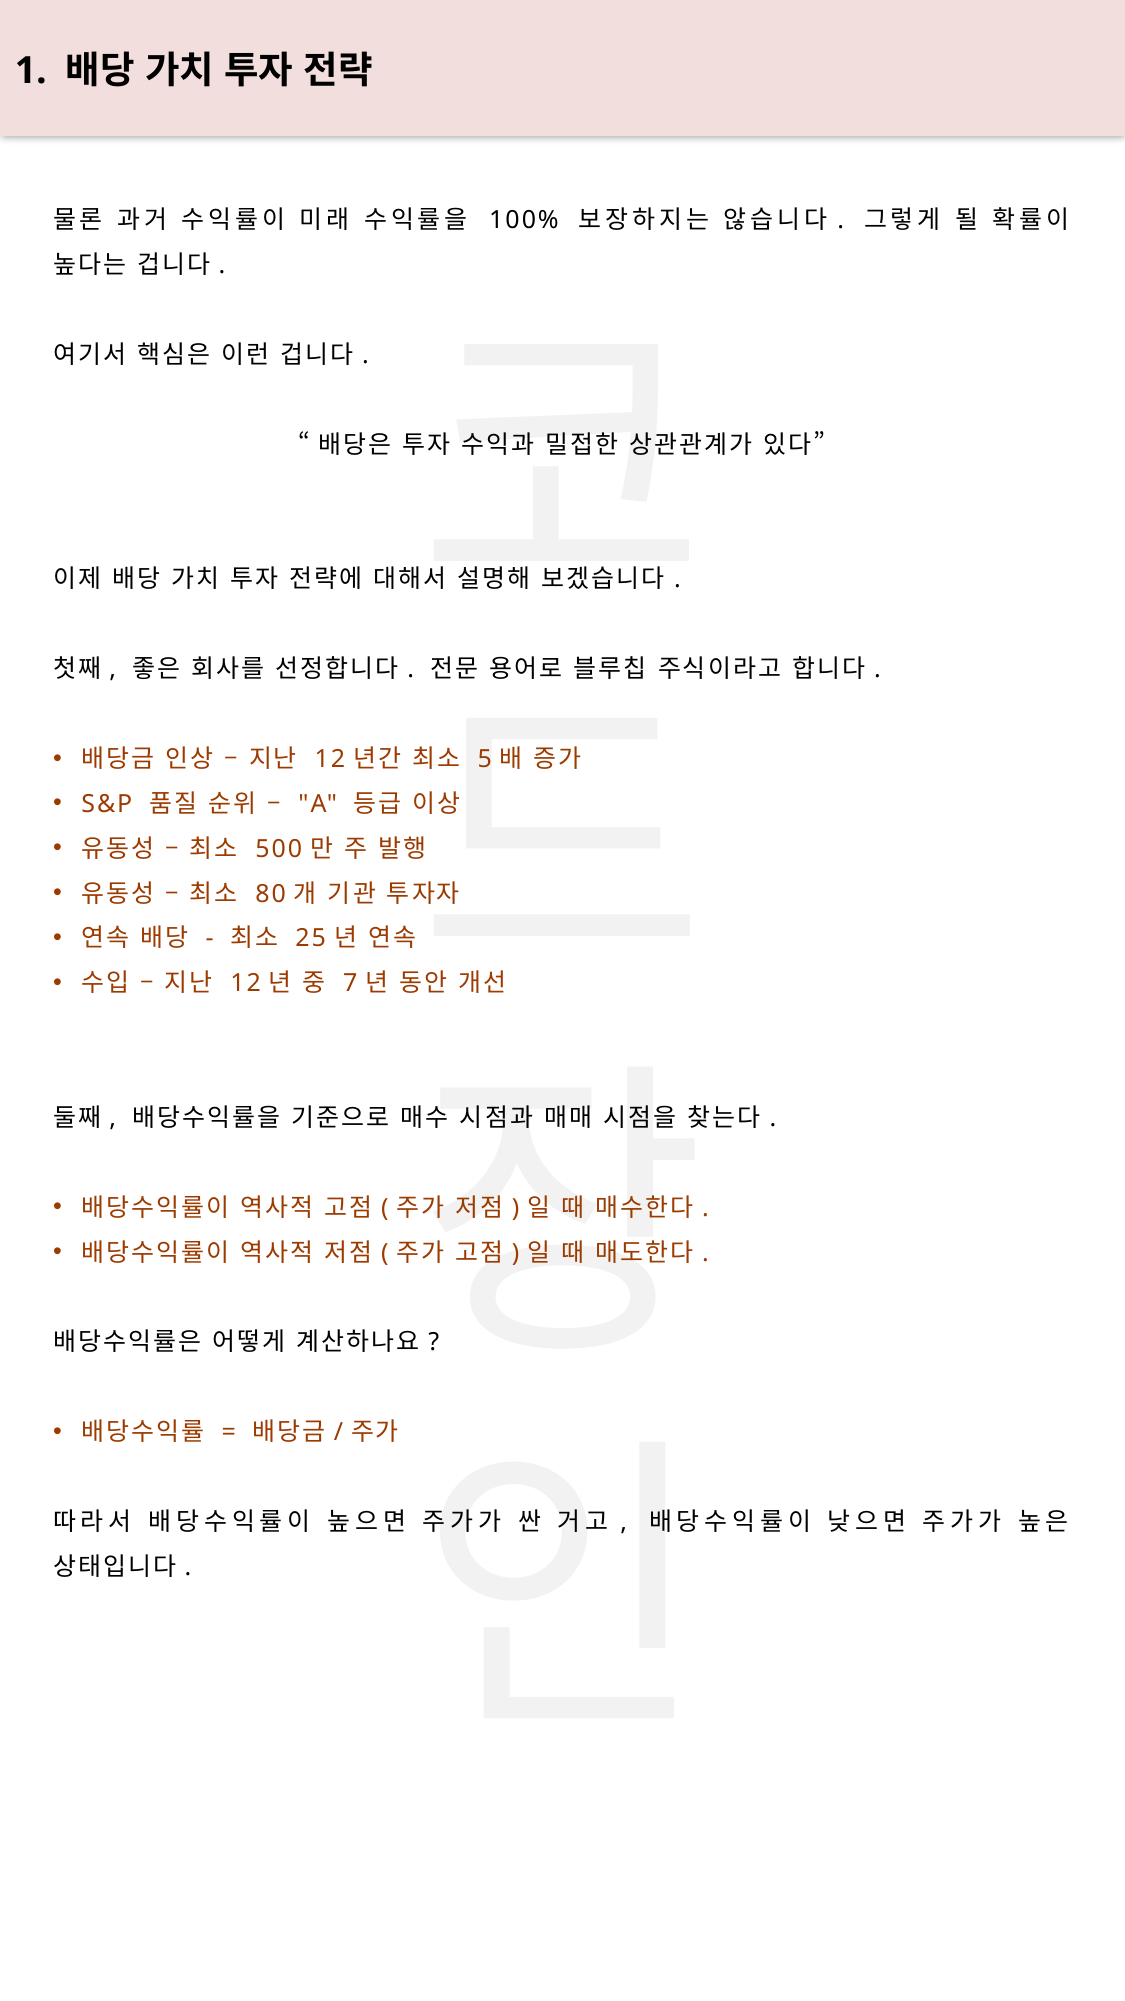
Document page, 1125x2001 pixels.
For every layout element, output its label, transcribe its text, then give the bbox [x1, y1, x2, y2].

text_box 물론 과거 수익률이 미래 수익률을 100% 보장하지는 않습니다. 그렇게 될 확률이 높다는 겁니다. 여기서 핵심은 이런 겁니다. “배당은 투자 수익과 밀접한 상관관계가 있다” 이제 배당 가치 투자 전략에 대해서 설명해 보겠습니다. 첫째, 좋은 회사를 선정합니다. 전문 용어로 블루칩 주식이라고 합니다. 배당금 인상 – 지난 12년간 최소 5배 증가 S&P 품질 순위 – "A" 등급 이상 유동성 – 최소 500만 주 발행 유동성 – 최소 80개 기관 투자자 연속 배당 - 최소 25년 연속 수입 – 지난 12년 중 7년 동안 개선 둘째, 배당수익률을 기준으로 매수 시점과 매매 시점을 찾는다. 배당수익률이 역사적 고점(주가 저점)일 때 매수한다. 배당수익률이 역사적 저점(주가 고점)일 때 매도한다. 배당수익률은 어떻게 계산하나요? 배당수익률 = 배당금/주가 따라서 배당수익률이 높으면 주가가 싼 거고, 배당수익률이 낮으면 주가가 높은 상태입니다. [38, 181, 1087, 1678]
text_box 1. 배당 가치 투자 전략 [0, 0, 1125, 136]
